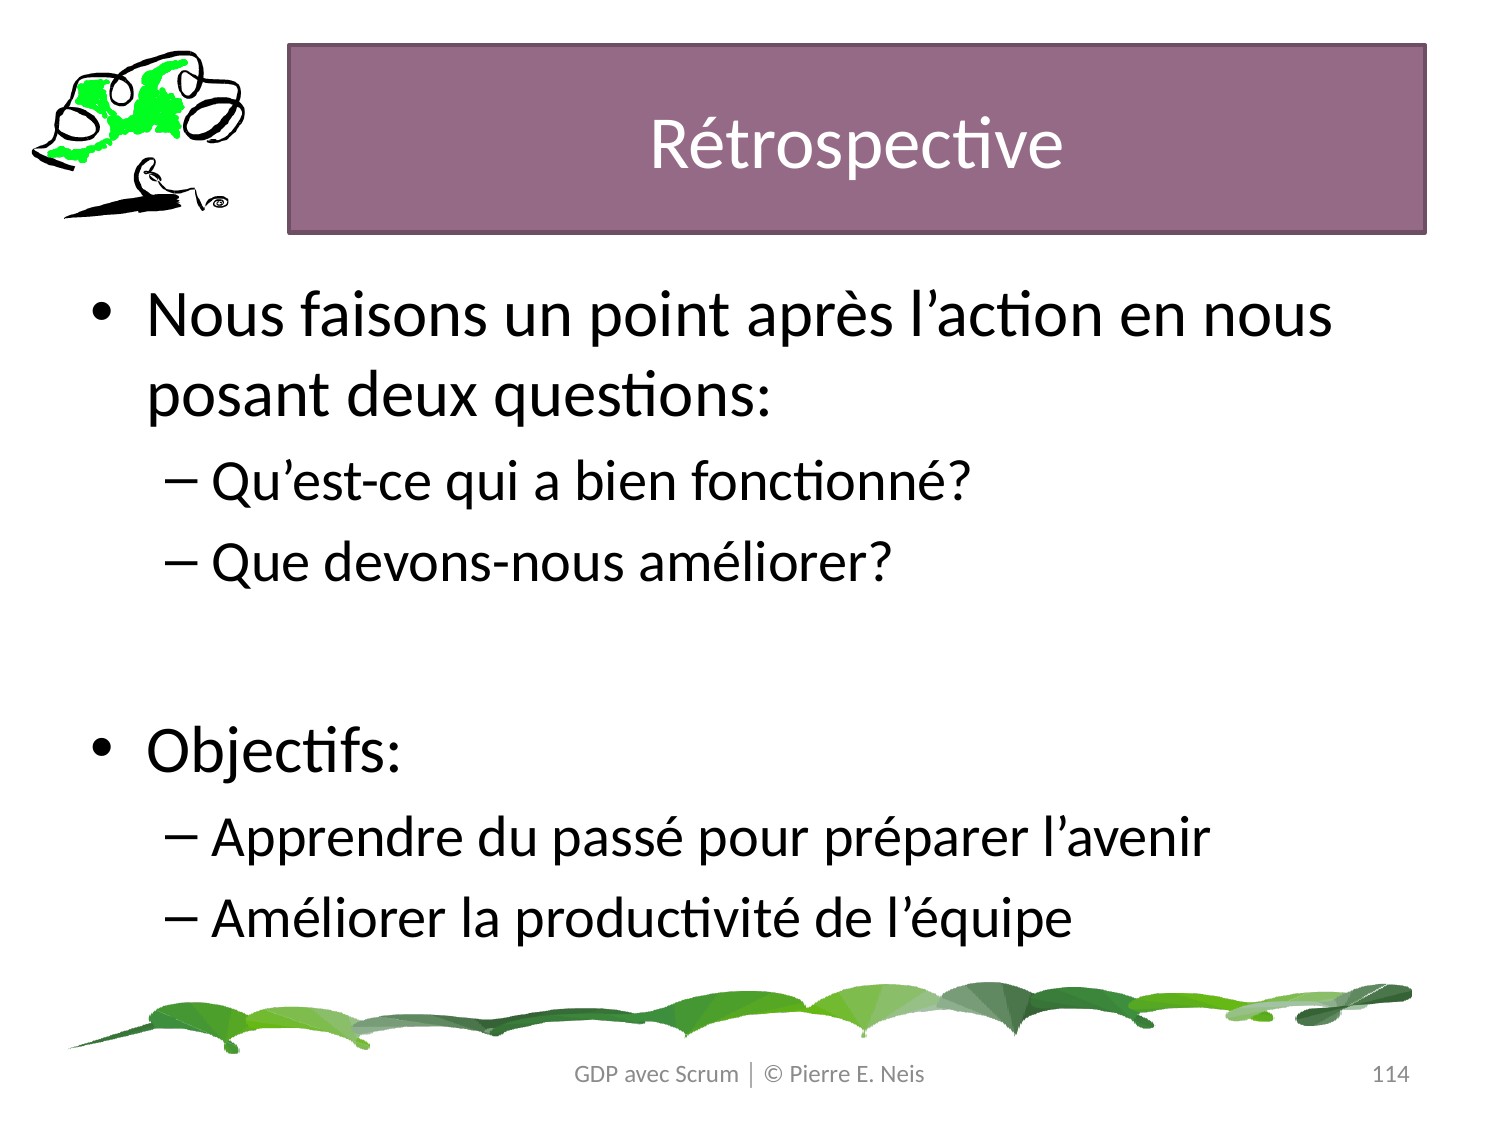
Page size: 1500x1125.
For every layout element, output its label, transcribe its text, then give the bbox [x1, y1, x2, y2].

title Rétrospective [287, 43, 1427, 235]
picture [0, 42, 260, 231]
list Nous faisons un point après l’action en nous posant deux questions: Qu’est-ce qui a bien fonctionné? Que devons-nous améliorer? Objectifs: Apprendre du passé pour préparer l’avenir Améliorer la productivité de l’équipe [75, 262, 1425, 965]
footer GDP avec Scrum │ © Pierre E. Neis [512, 1042, 988, 1103]
slide_number 114 [1074, 1042, 1425, 1103]
picture [53, 975, 1419, 1061]
